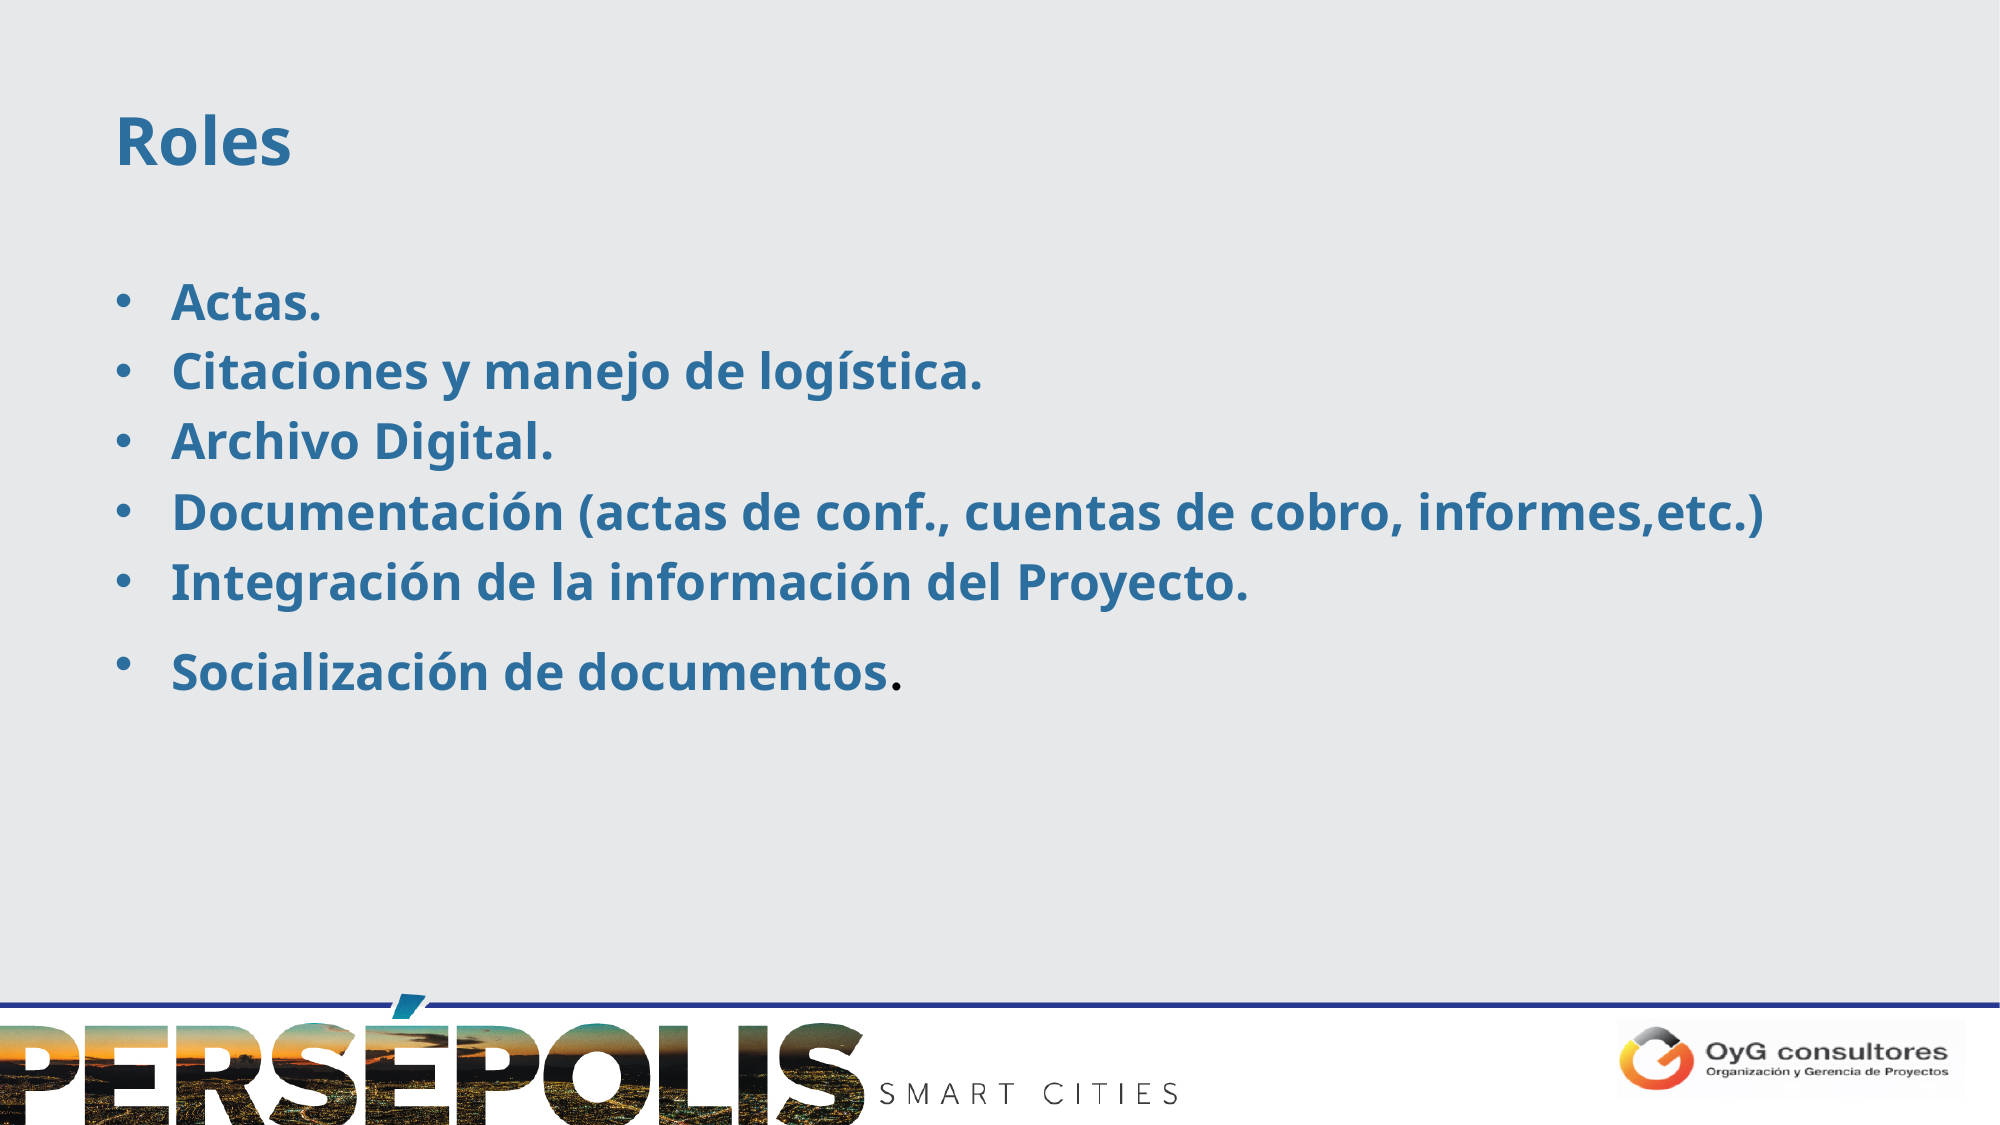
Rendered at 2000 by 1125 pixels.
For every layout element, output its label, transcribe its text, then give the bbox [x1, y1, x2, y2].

title Roles [99, 45, 1900, 233]
list Actas. Citaciones y manejo de logística. Archivo Digital. Documentación (actas de conf., cuentas de cobro, informes,etc.) Integración de la información del Proyecto. Socialización de documentos. [99, 262, 1945, 1005]
picture [0, 0, 2000, 1125]
